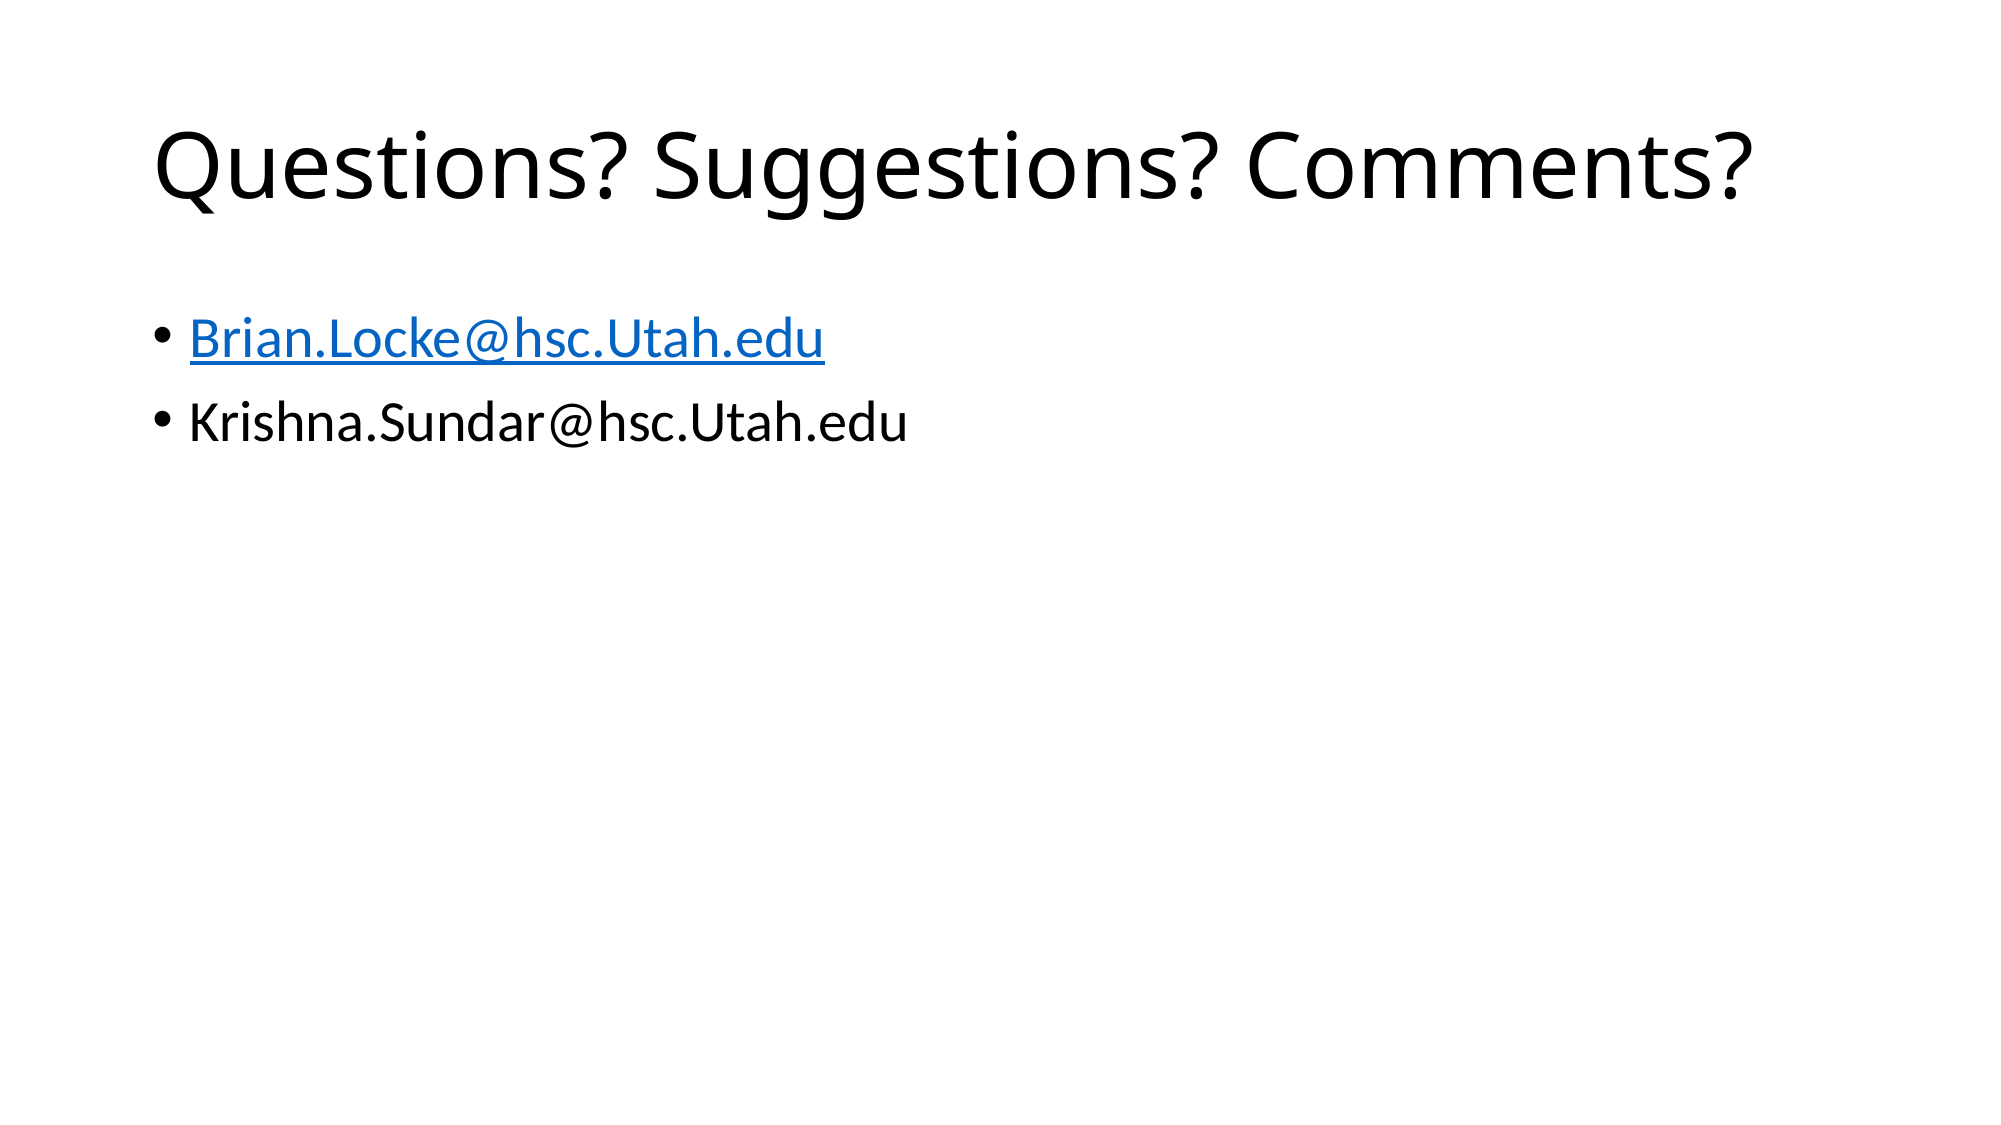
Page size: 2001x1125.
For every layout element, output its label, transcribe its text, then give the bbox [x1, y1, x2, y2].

list Brian.Locke@hsc.Utah.edu Krishna.Sundar@hsc.Utah.edu [137, 299, 1863, 1014]
title Questions? Suggestions? Comments? [137, 59, 1863, 278]
